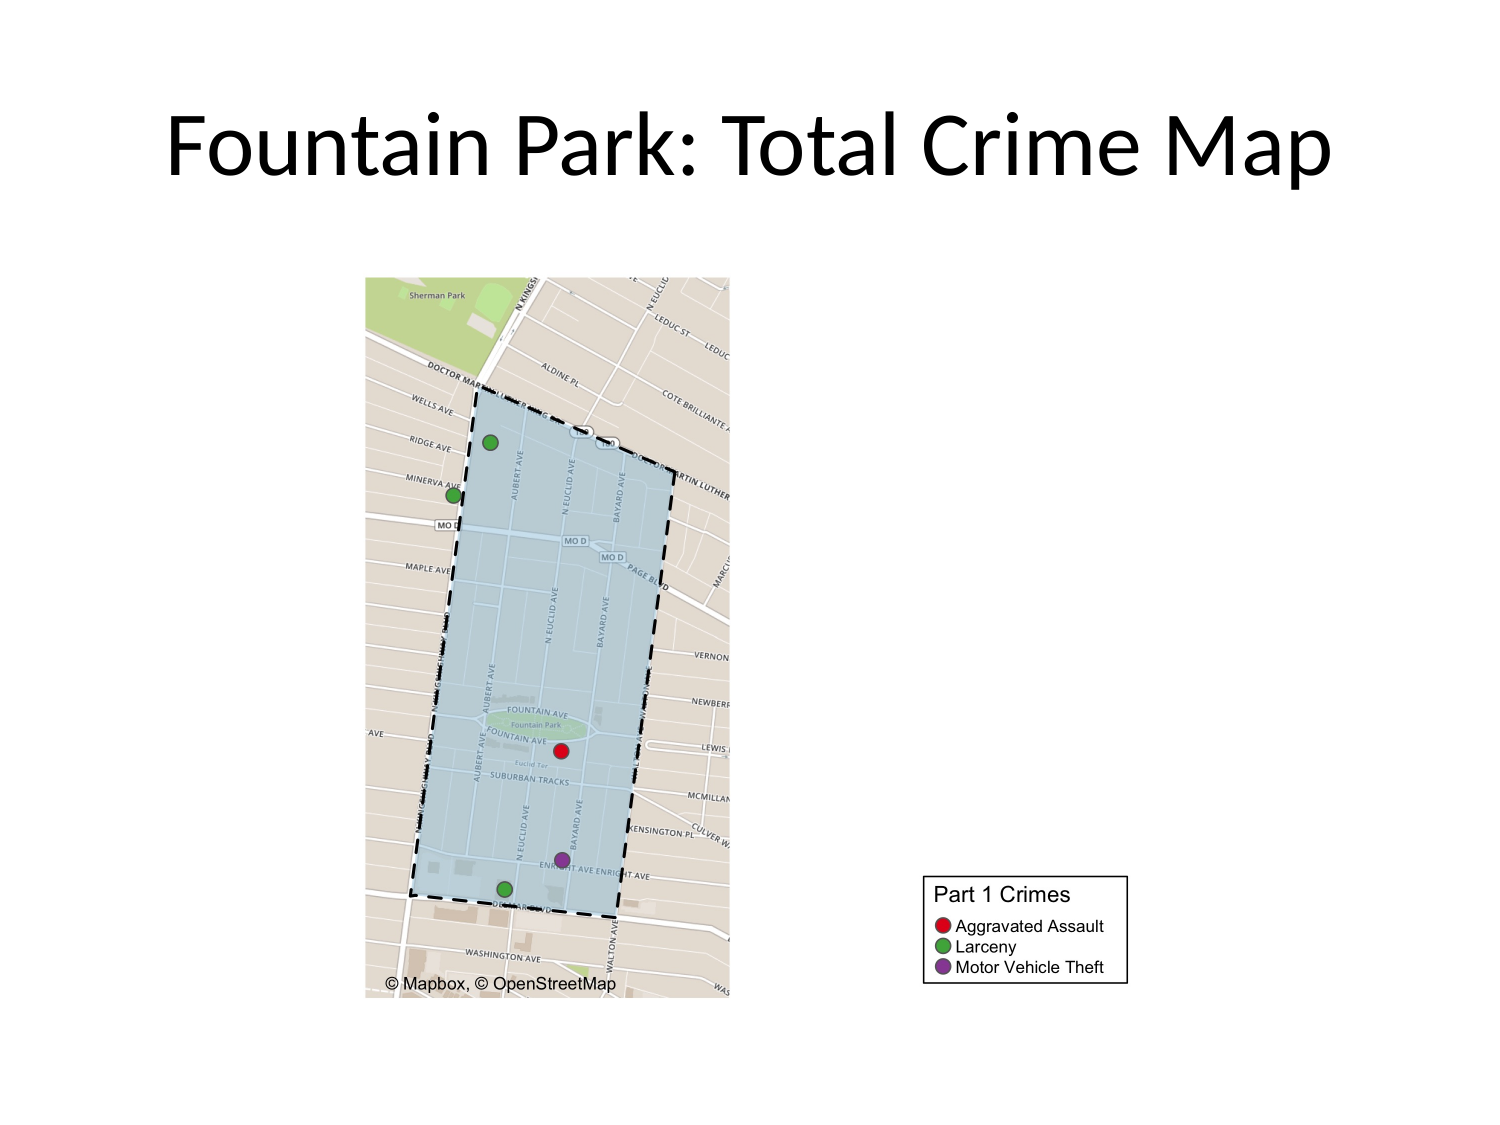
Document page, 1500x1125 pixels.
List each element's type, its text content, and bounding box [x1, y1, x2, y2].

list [74, 262, 1426, 1013]
title Fountain Park: Total Crime Map [75, 45, 1425, 233]
